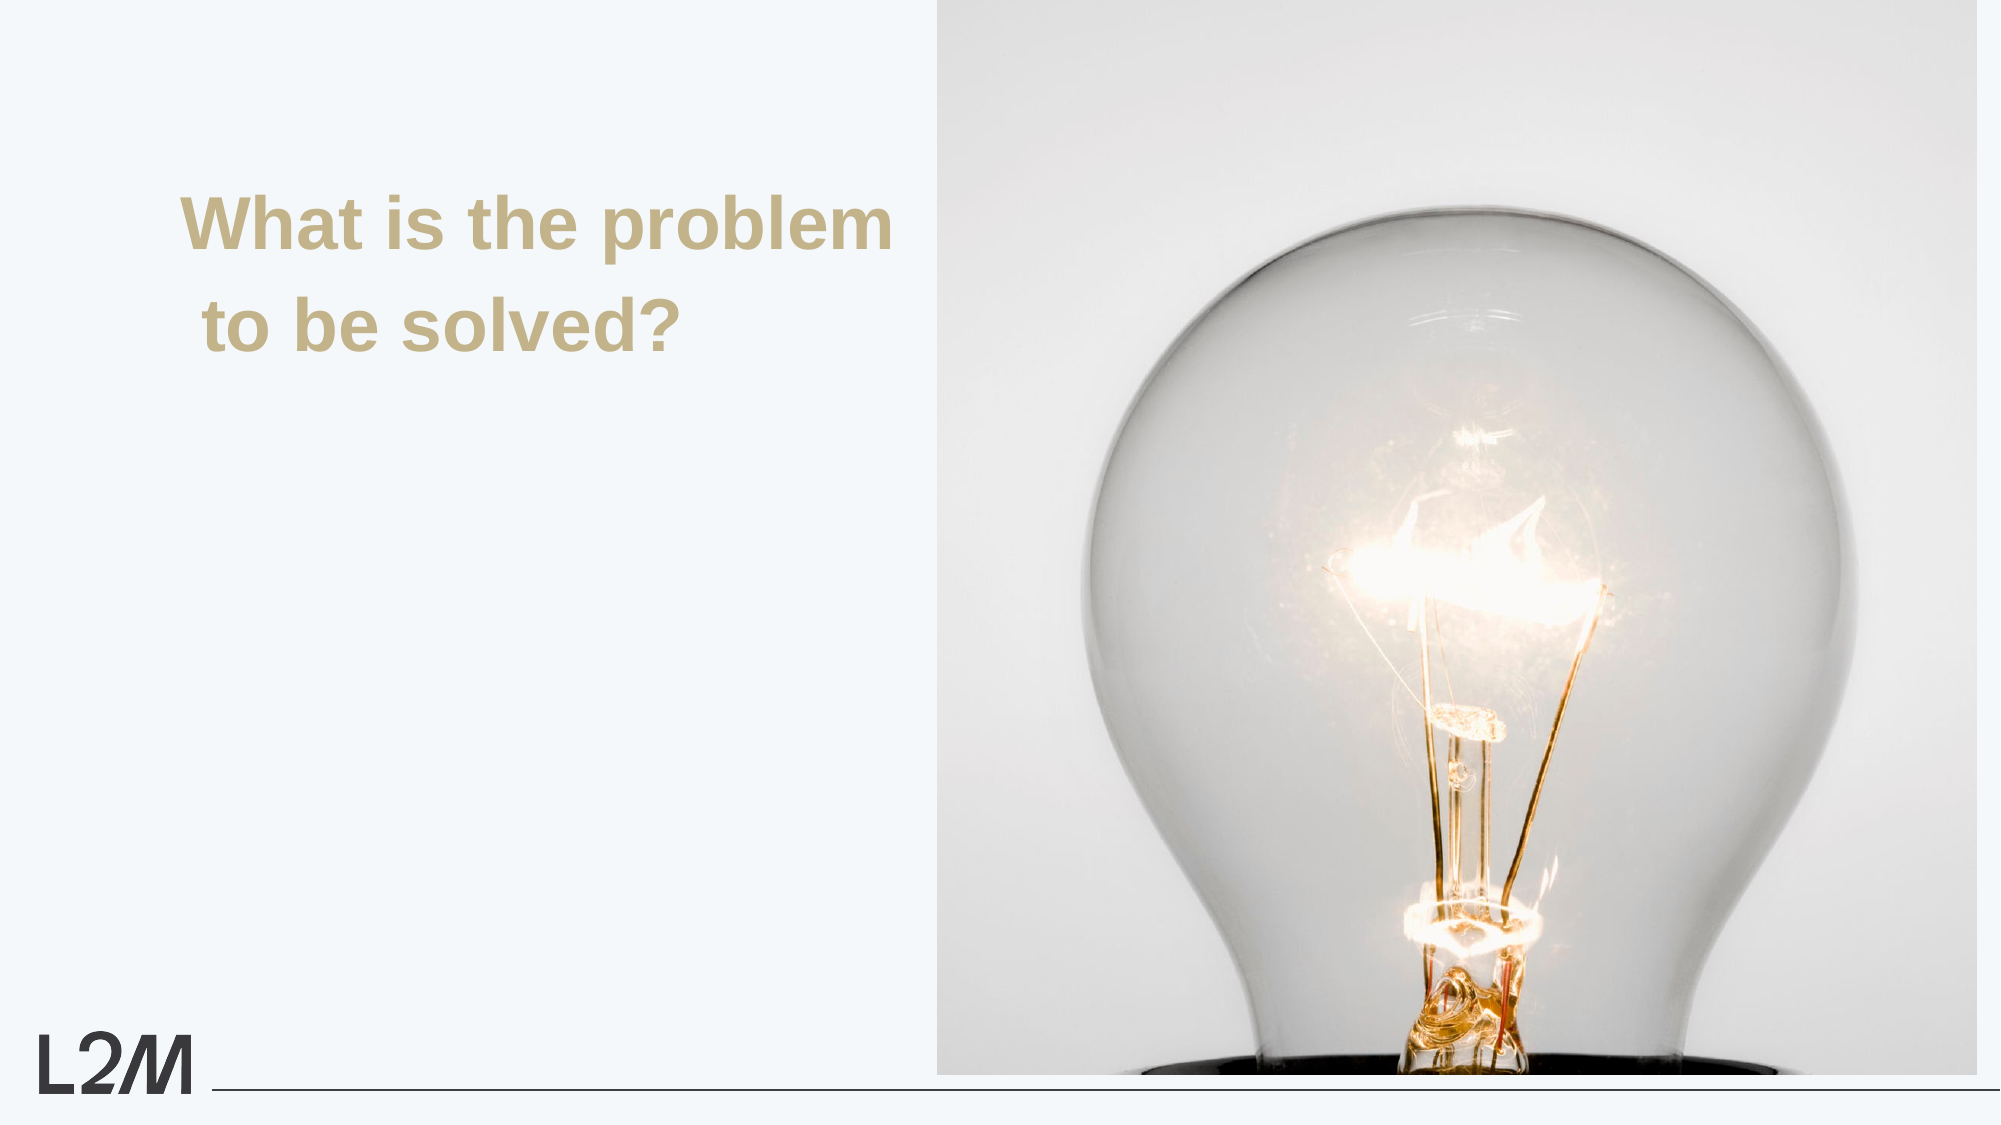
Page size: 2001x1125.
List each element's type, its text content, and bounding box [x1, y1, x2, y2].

subtitle What is the problem to be solved? [165, 177, 932, 265]
picture [937, 0, 1977, 1076]
picture [39, 1031, 191, 1094]
